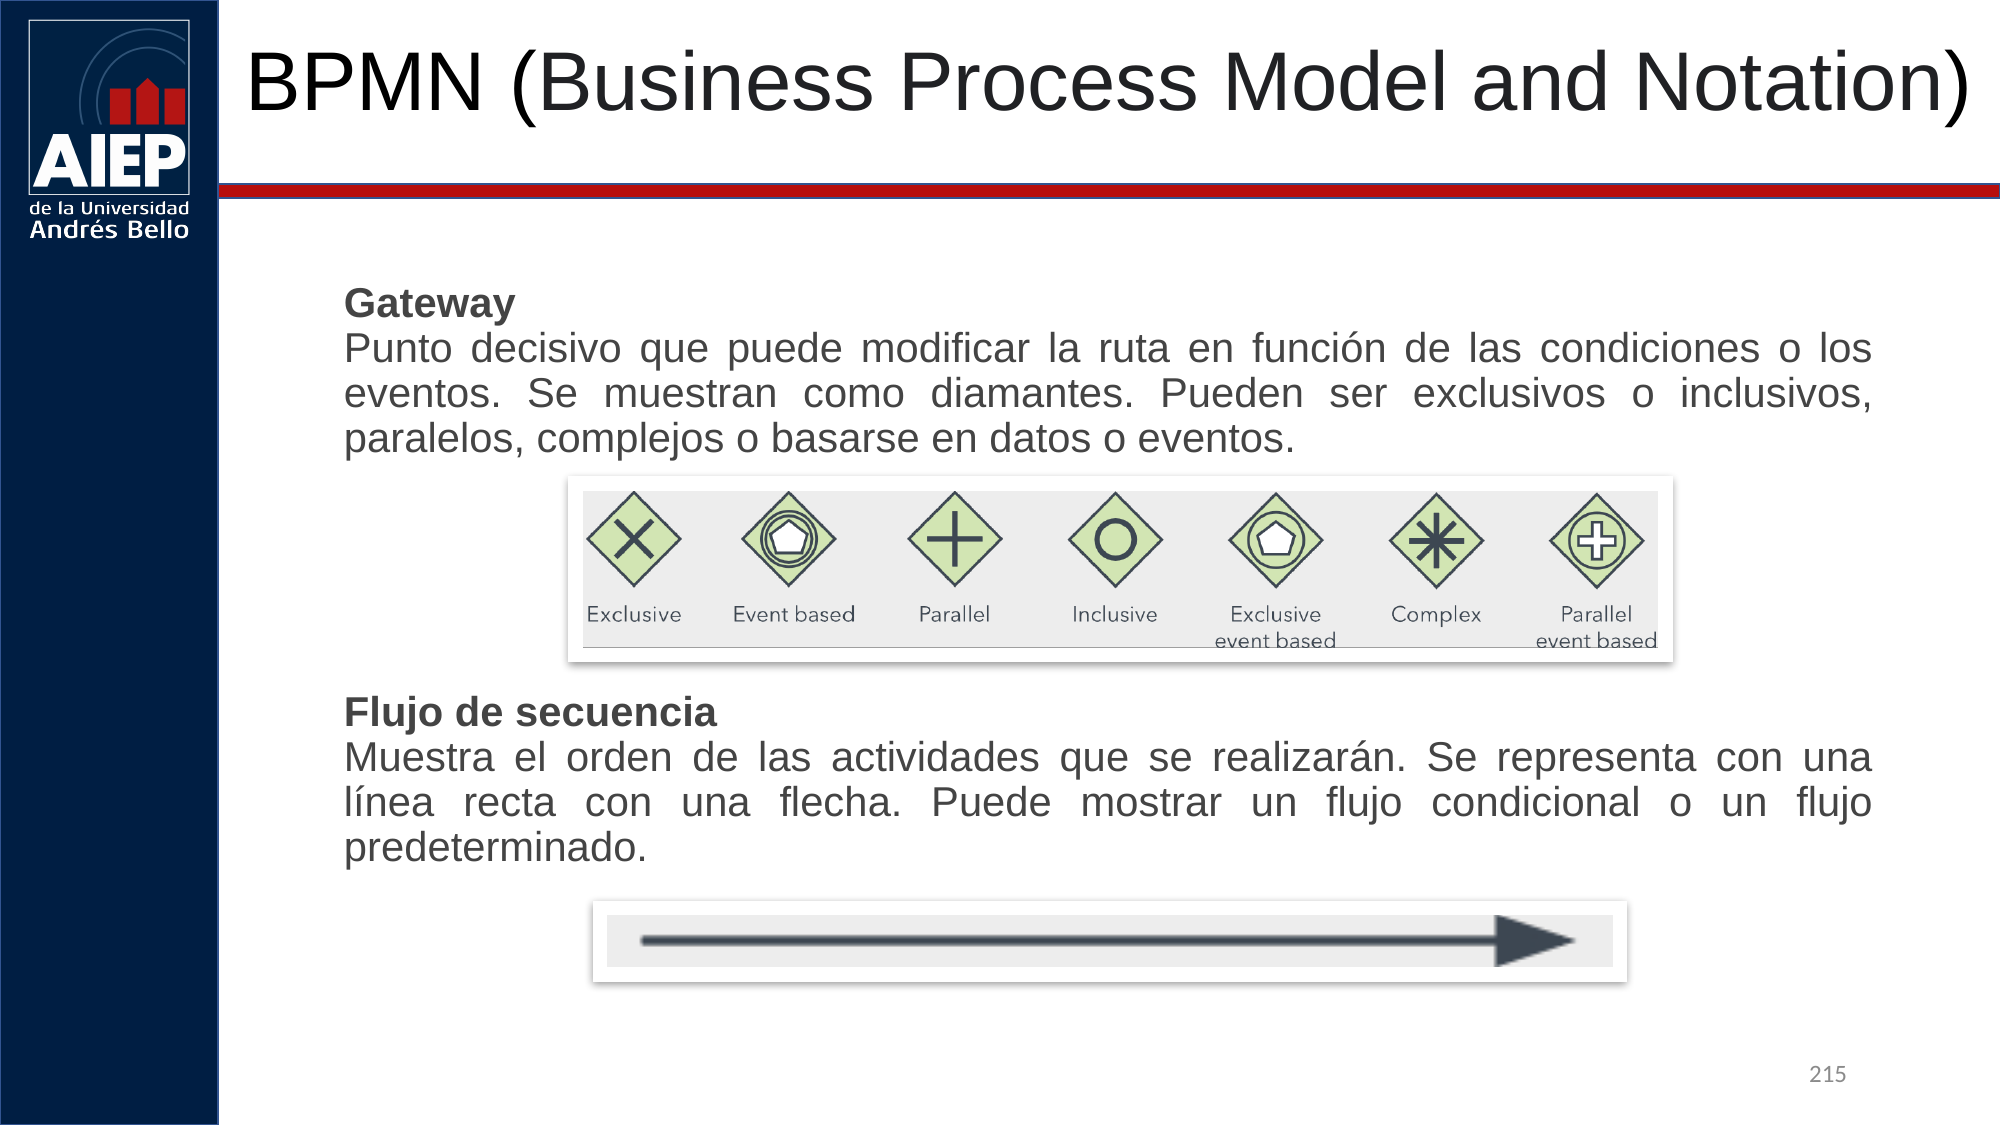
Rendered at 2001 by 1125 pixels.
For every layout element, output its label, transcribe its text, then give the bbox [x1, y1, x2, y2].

text_box BPMN (Business Process Model and Notation) [227, 31, 1991, 159]
text_box Flujo de secuencia Muestra el orden de las actividades que se realizarán. Se representa con una línea recta con una flecha. Puede mostrar un flujo condicional o un flujo predeterminado. [329, 682, 1889, 901]
slide_number 215 [1412, 1042, 1863, 1103]
picture [582, 490, 1659, 648]
picture [19, 12, 199, 246]
picture [607, 915, 1613, 968]
text_box [217, 183, 2000, 199]
text_box [0, 0, 219, 1125]
text_box Gateway Punto decisivo que puede modificar la ruta en función de las condiciones o los eventos. Se muestran como diamantes. Pueden ser exclusivos o inclusivos, paralelos, complejos o basarse en datos o eventos. [329, 274, 1889, 493]
